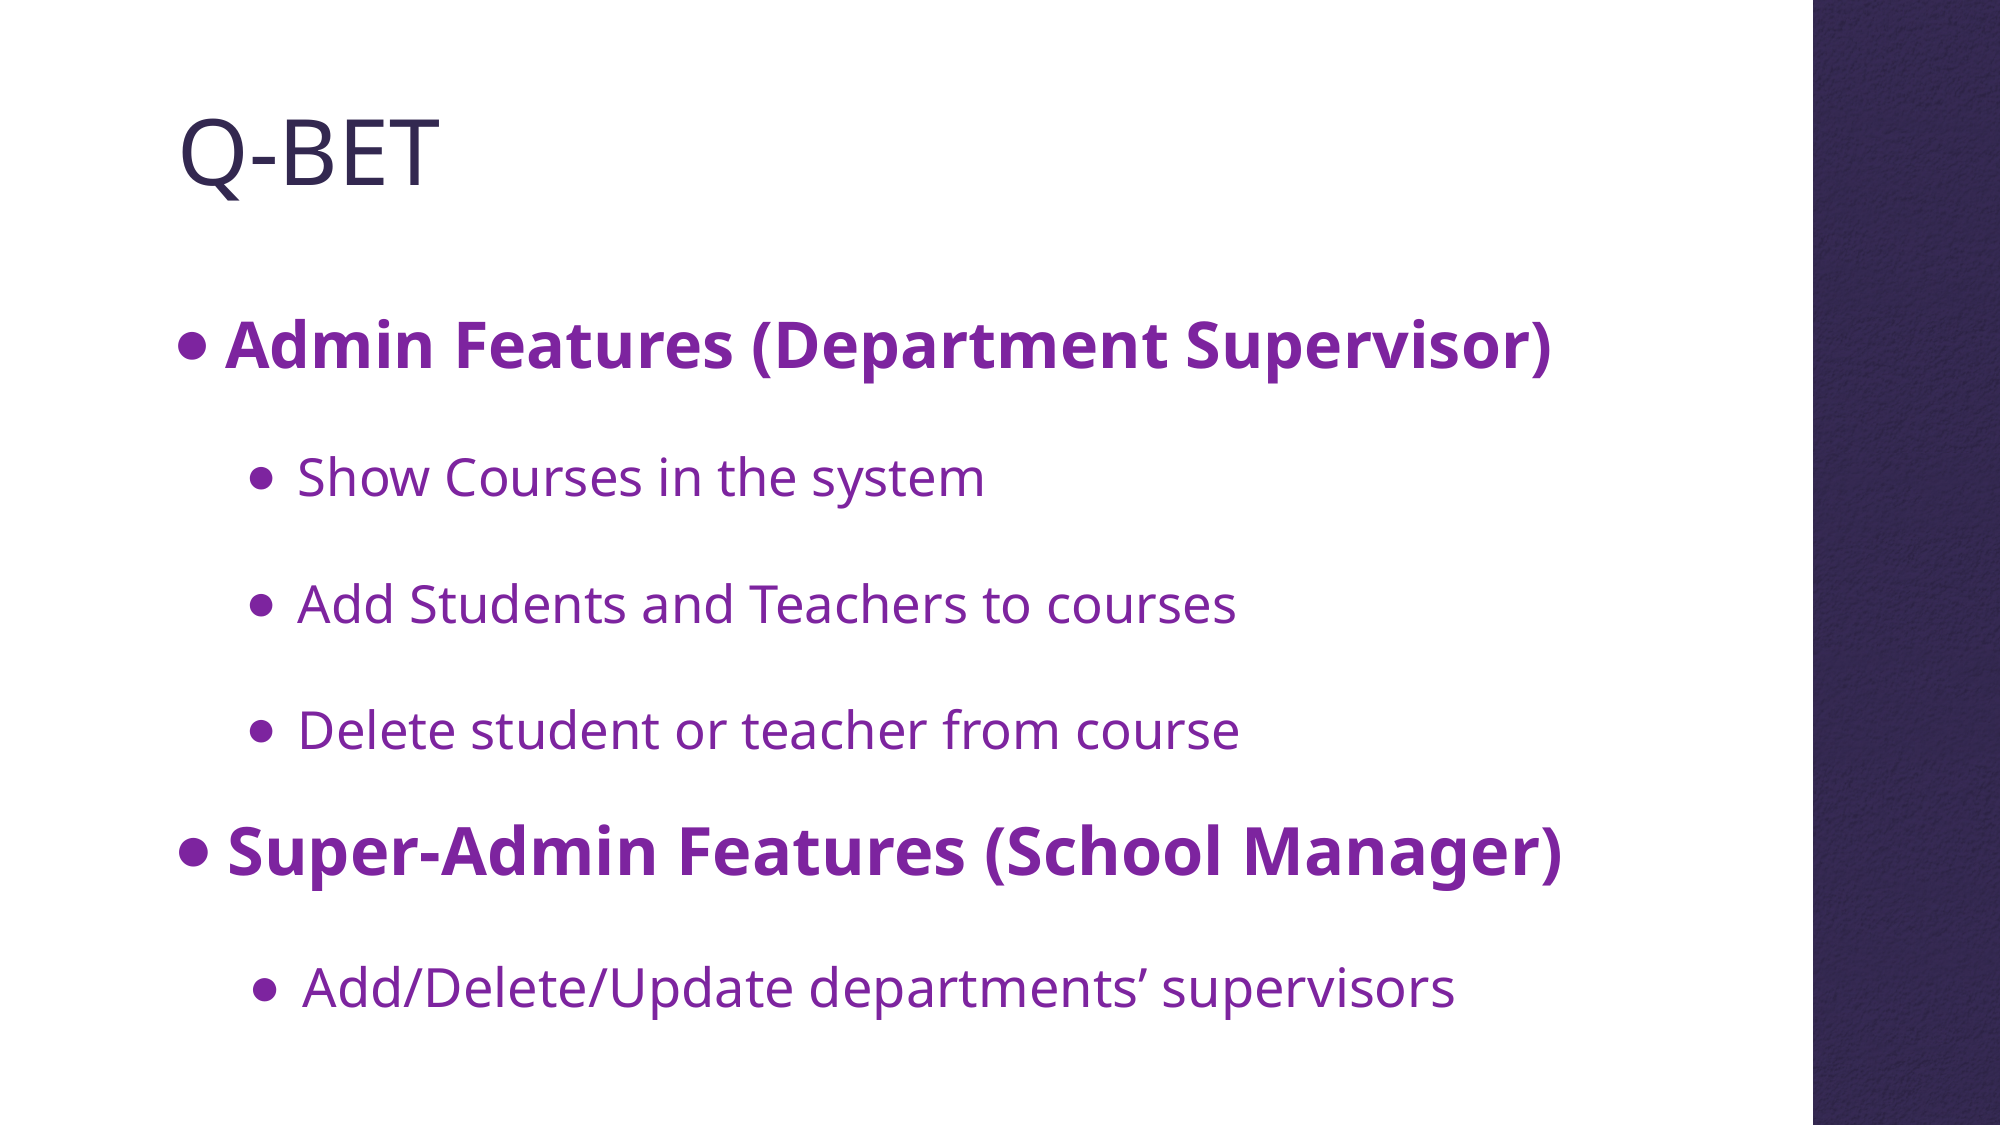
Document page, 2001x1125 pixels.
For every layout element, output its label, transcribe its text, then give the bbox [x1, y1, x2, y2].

picture [1813, 0, 2000, 1125]
text_box Super-Admin Features (School Manager) Add/Delete/Update departments’ supervisors [137, 720, 1787, 1105]
list Admin Features (Department Supervisor) Show Courses in the system Add Students and Teachers to courses Delete student or teacher from course [137, 218, 1787, 720]
text_box Q-BET [162, 84, 1812, 227]
